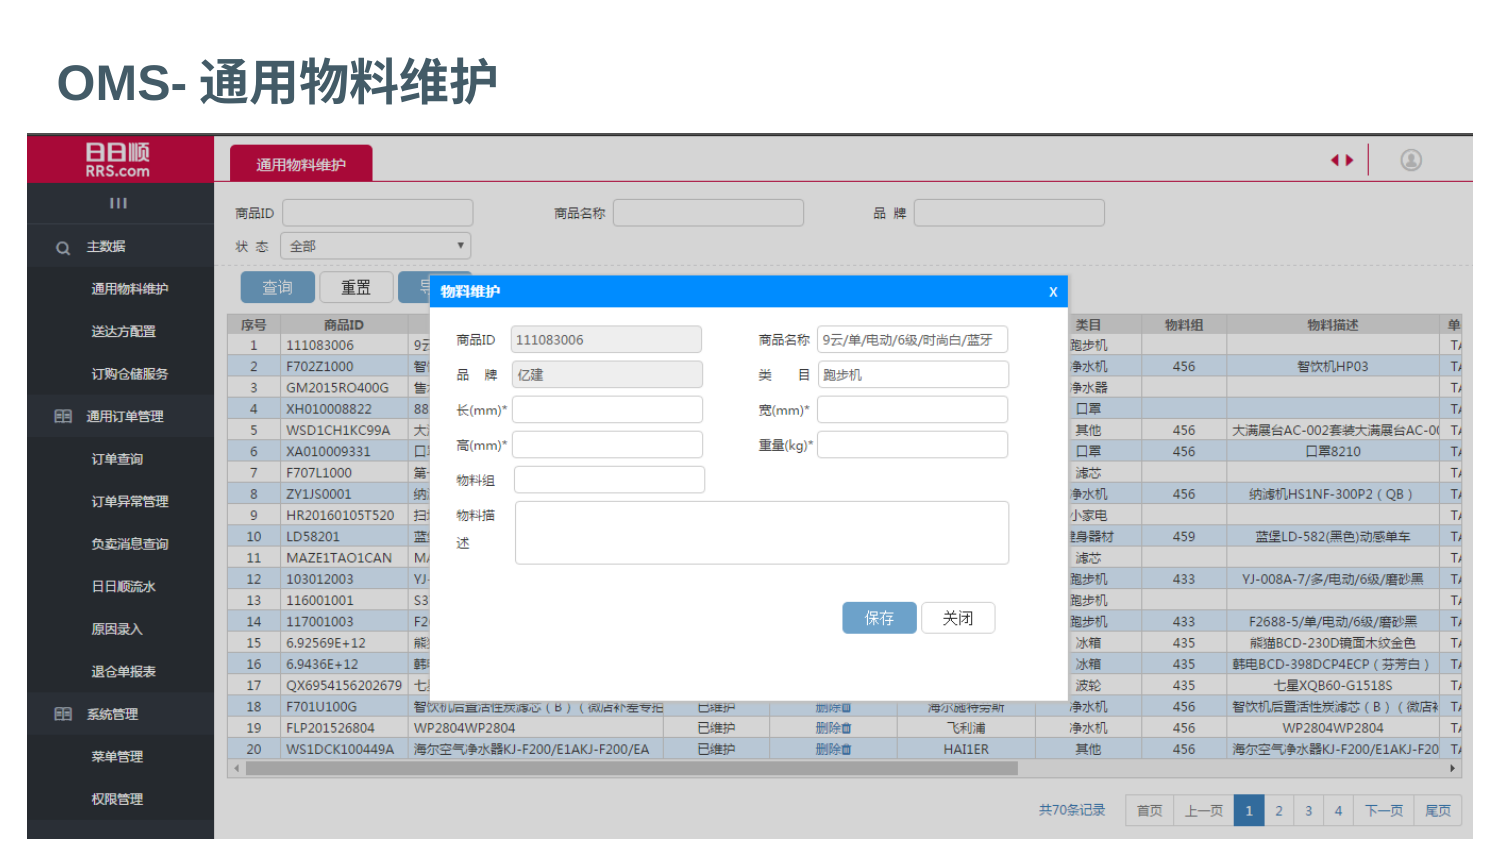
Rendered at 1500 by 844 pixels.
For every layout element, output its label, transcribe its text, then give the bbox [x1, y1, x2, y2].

title OMS-通用物料维护 [51, 44, 1404, 131]
picture [27, 133, 1473, 840]
